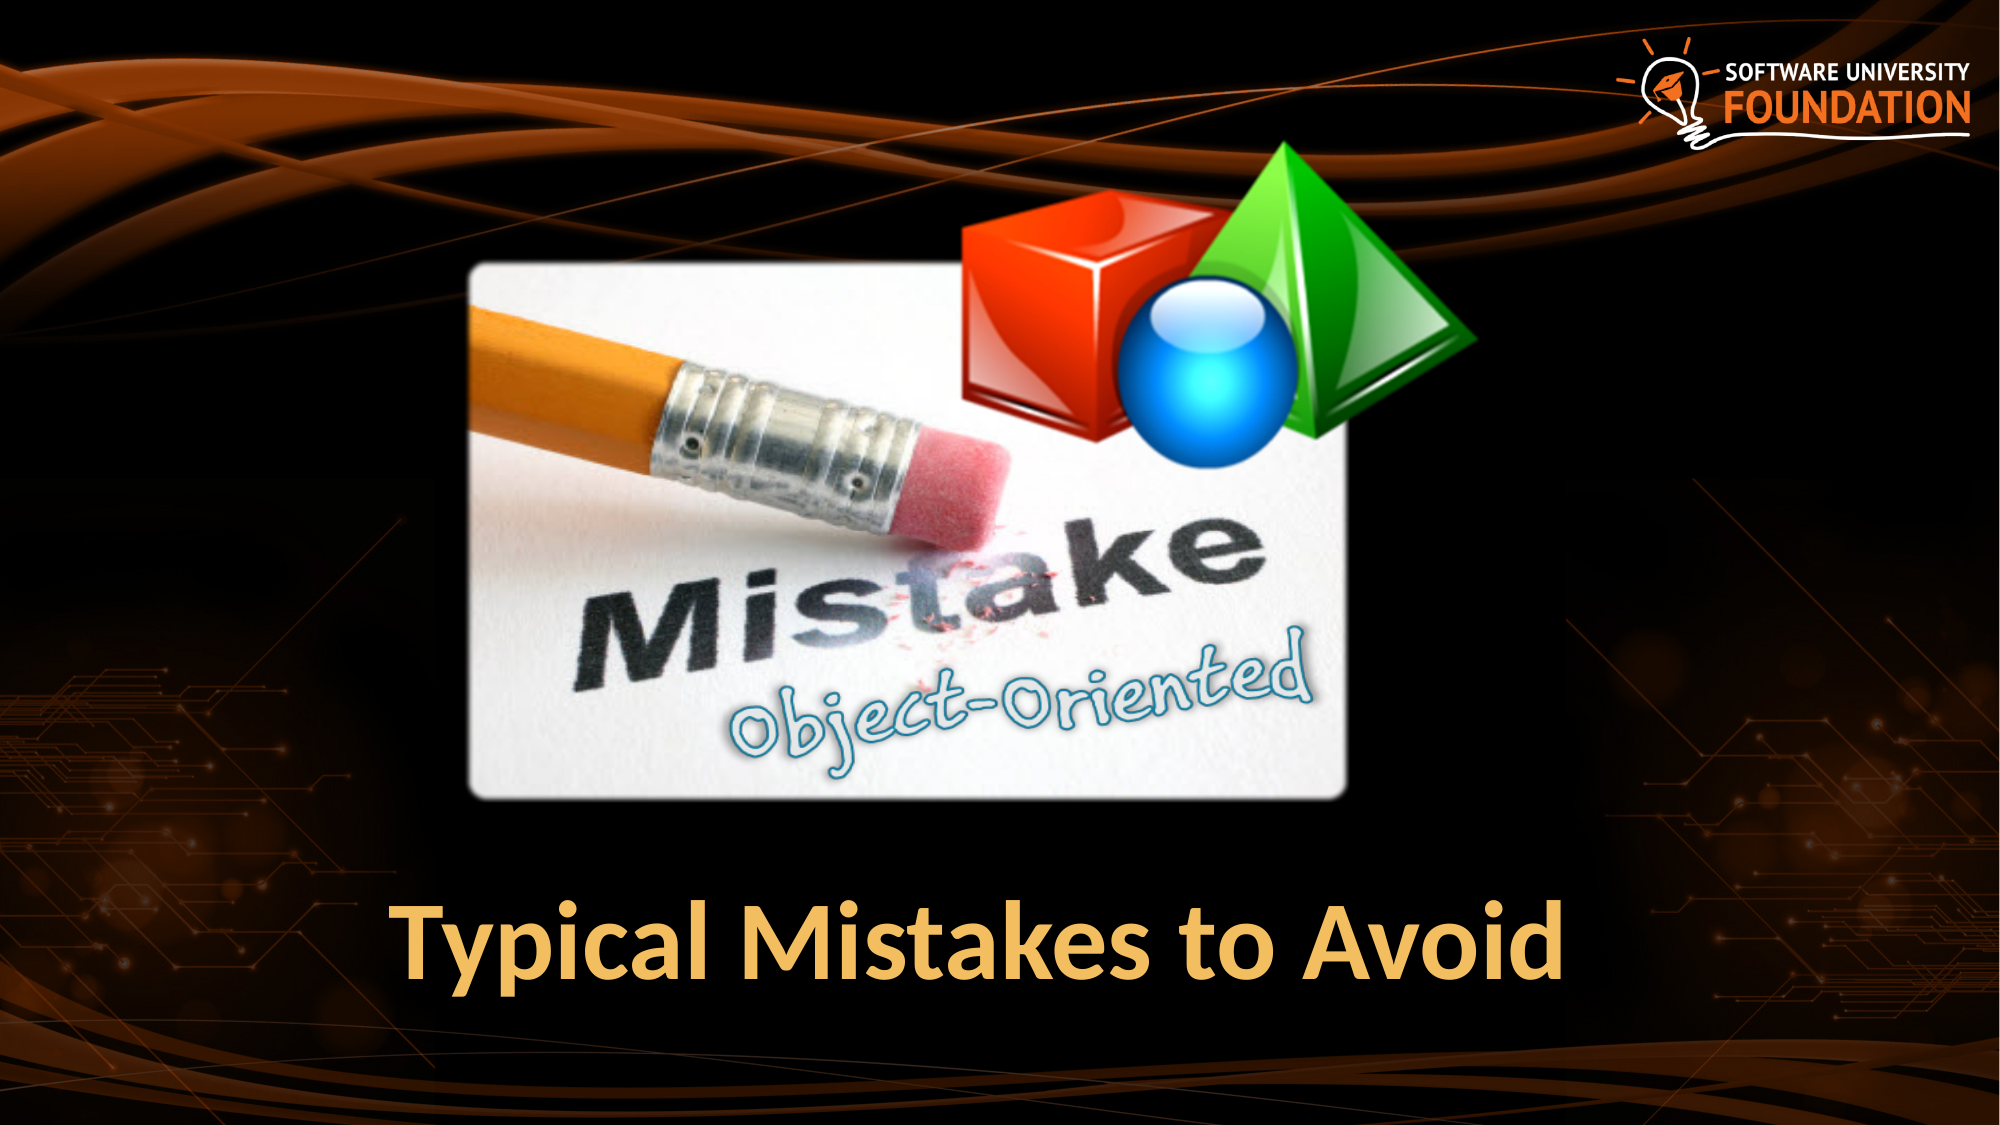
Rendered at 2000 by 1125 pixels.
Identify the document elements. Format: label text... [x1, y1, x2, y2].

title Typical Mistakes to Avoid [245, 875, 1713, 1010]
picture [0, 0, 2000, 1125]
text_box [464, 117, 1496, 803]
